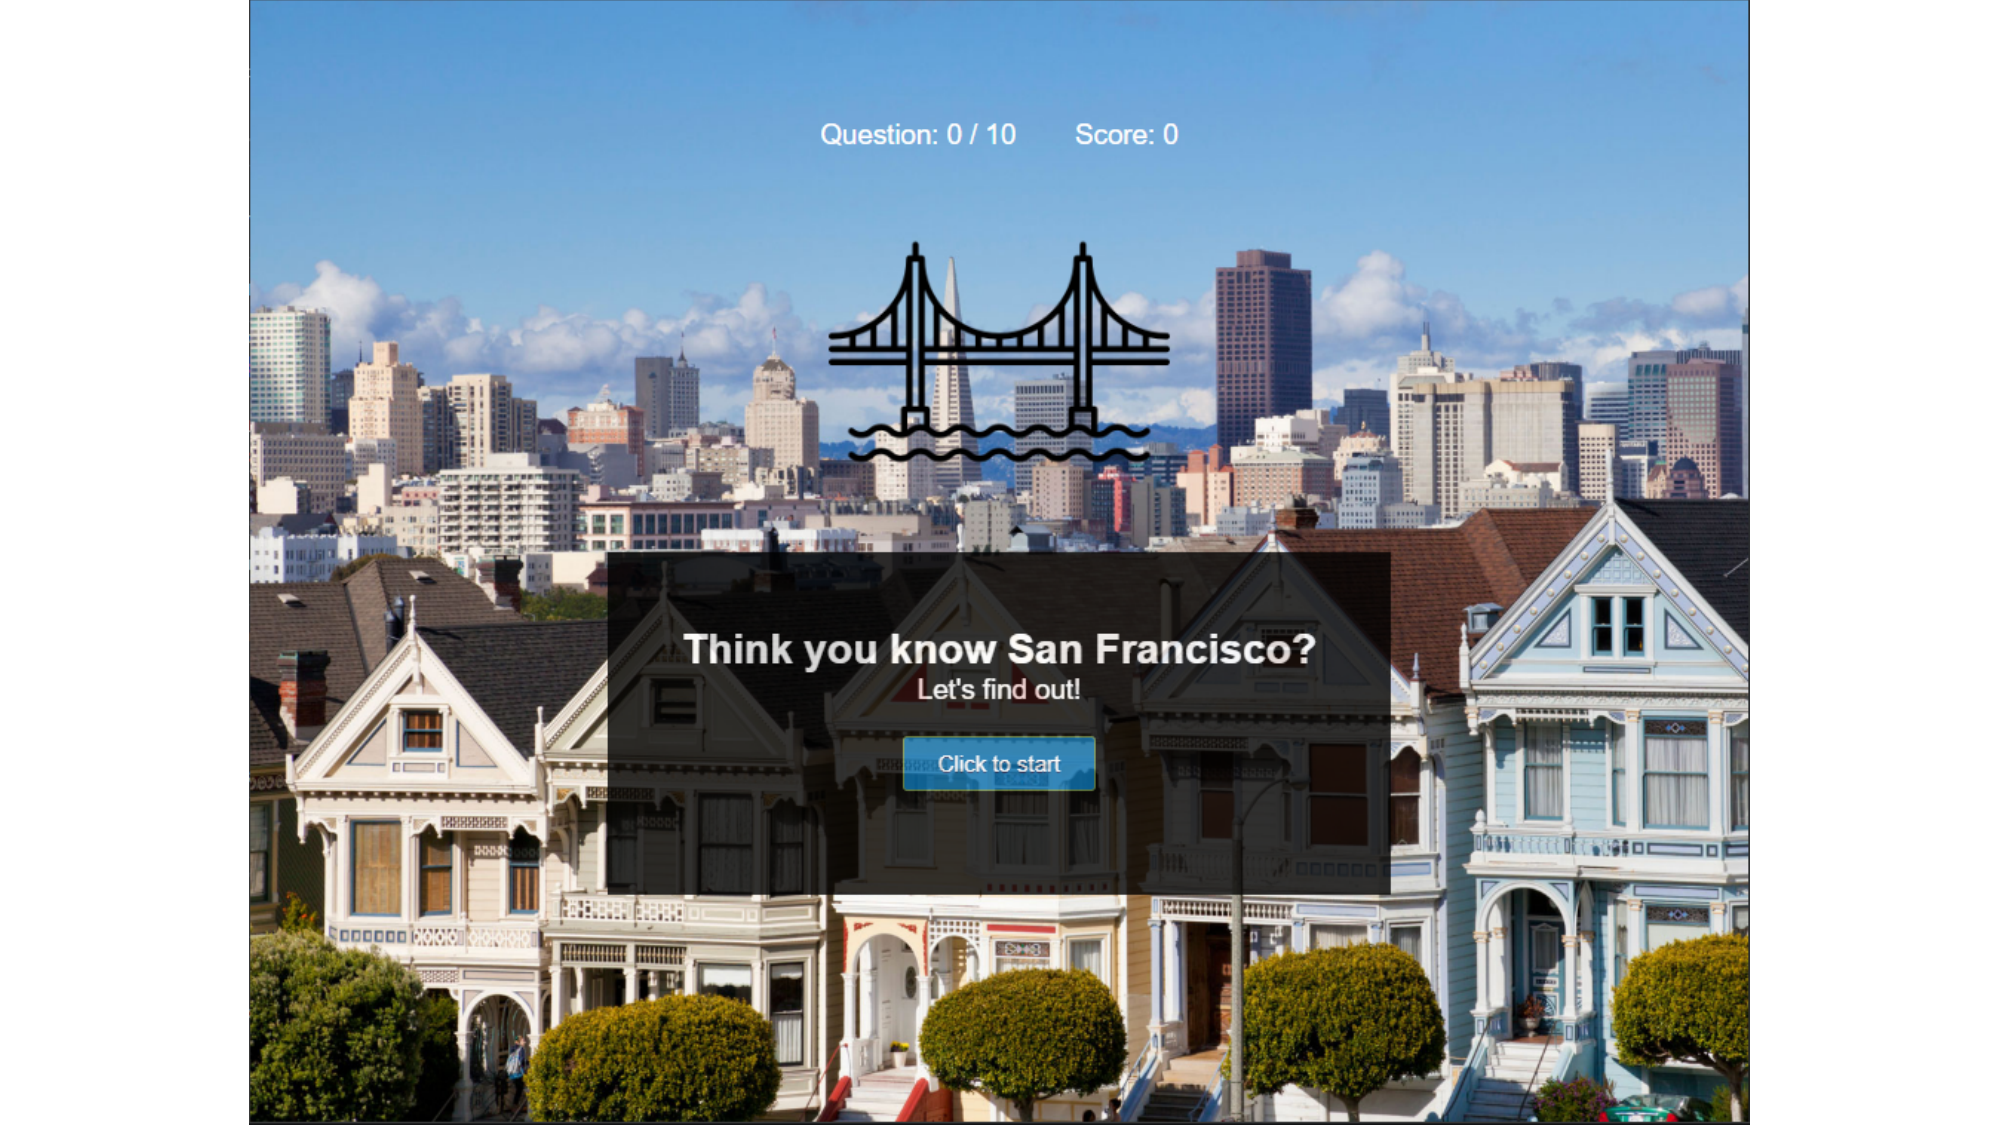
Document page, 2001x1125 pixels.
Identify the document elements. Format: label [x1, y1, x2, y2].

picture [249, 0, 1750, 1125]
